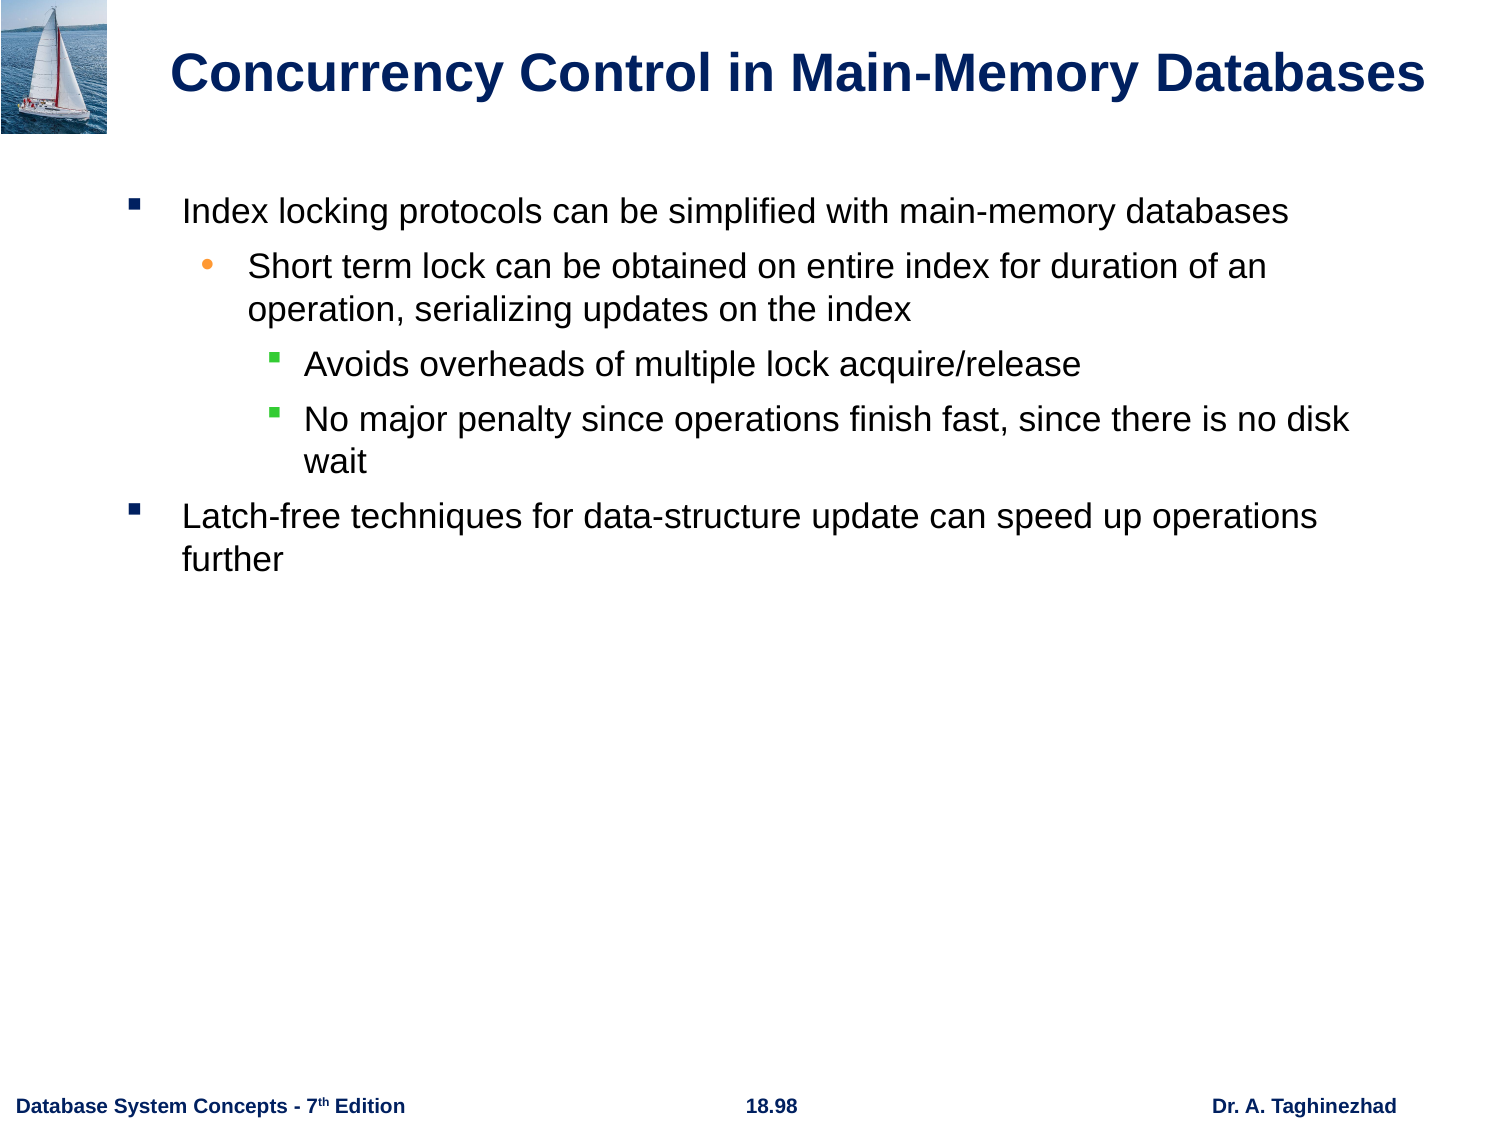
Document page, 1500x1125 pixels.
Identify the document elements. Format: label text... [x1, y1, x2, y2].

picture [1, 0, 107, 134]
title Concurrency Control in Main-Memory Databases [92, 15, 1500, 110]
list Index locking protocols can be simplified with main-memory databases Short term lock can be obtained on entire index for duration of an operation, serializing updates on the index Avoids overheads of multiple lock acquire/release No major penalty since operations finish fast, since there is no disk wait Latch-free techniques for data-structure update can speed up operations further [110, 180, 1372, 1062]
